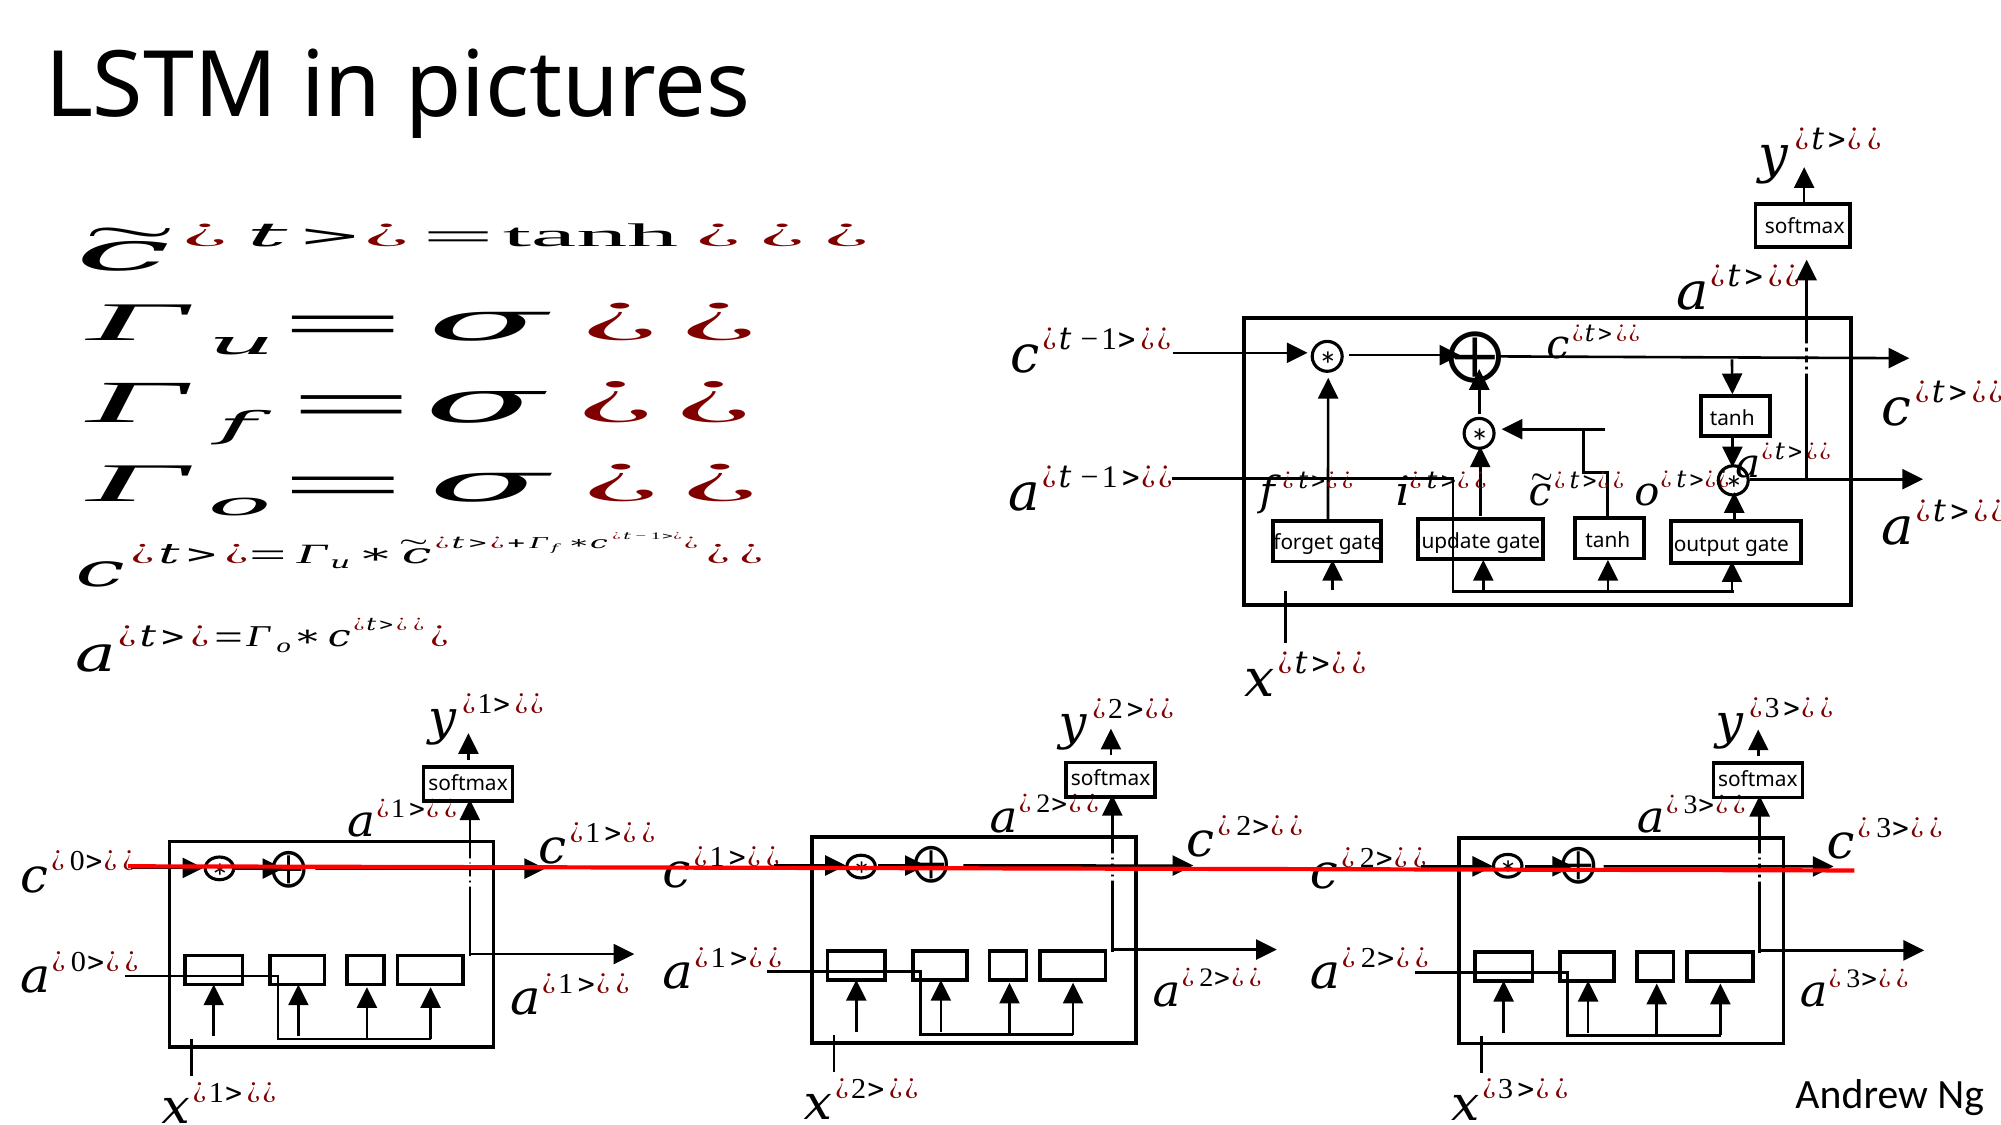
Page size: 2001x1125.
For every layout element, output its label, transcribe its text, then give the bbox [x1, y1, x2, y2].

text_box LSTM in pictures [30, 29, 2000, 248]
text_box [1008, 119, 2000, 710]
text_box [1309, 689, 1943, 1125]
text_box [75, 215, 867, 684]
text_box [662, 871, 1303, 1125]
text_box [662, 690, 1303, 866]
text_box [19, 686, 655, 1125]
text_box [127, 866, 1855, 871]
